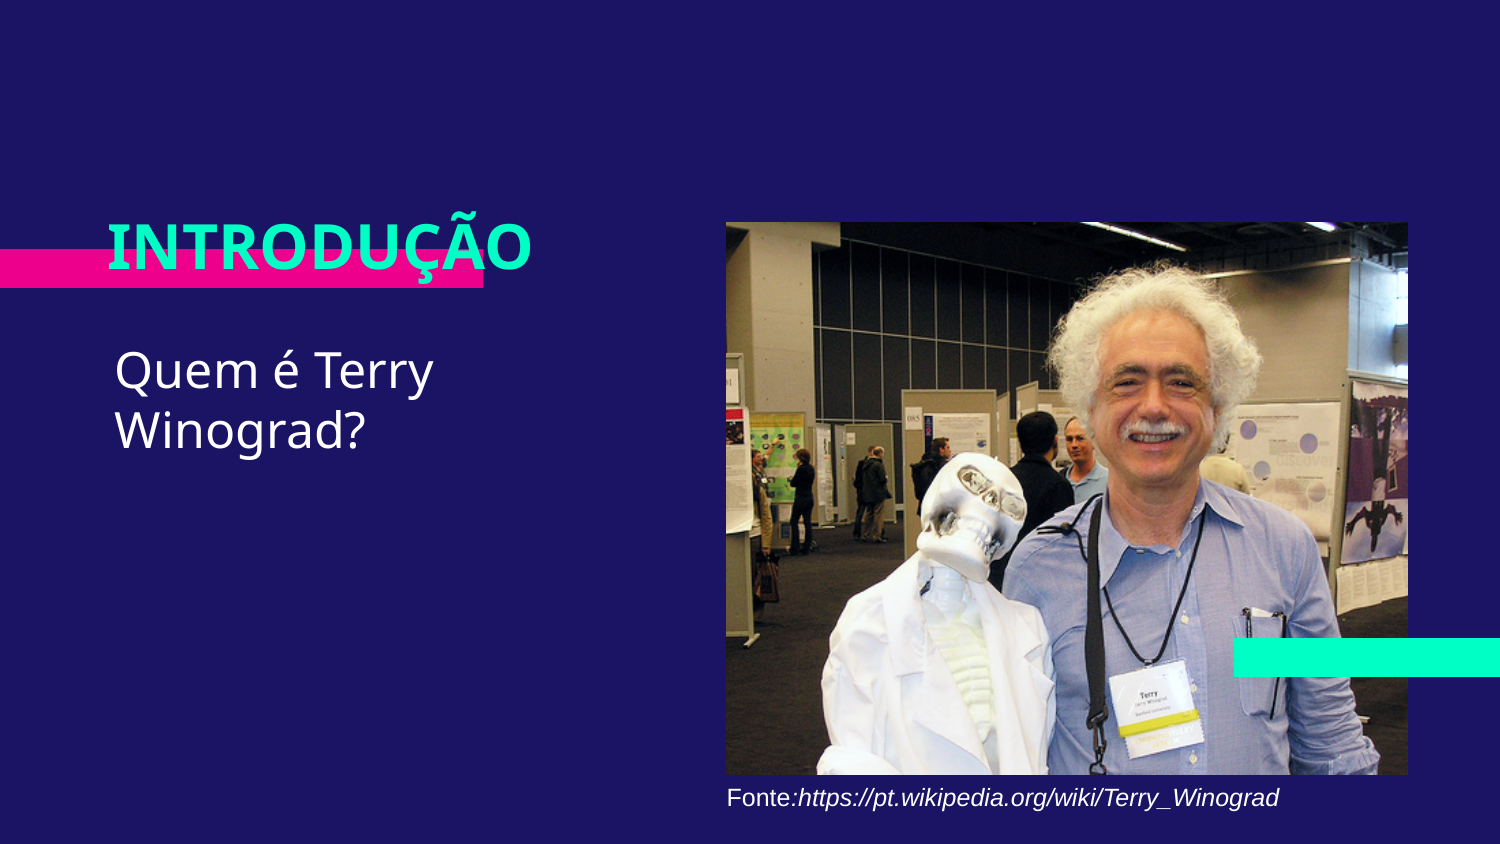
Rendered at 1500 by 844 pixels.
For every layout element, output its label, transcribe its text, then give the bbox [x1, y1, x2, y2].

text_box Fonte:https://pt.wikipedia.org/wiki/Terry_Winograd [711, 774, 1296, 819]
text_box [1413, 637, 1500, 678]
list Quem é Terry Winograd? [99, 323, 677, 674]
title INTRODUÇÃO [92, 191, 677, 302]
picture [725, 222, 1409, 775]
